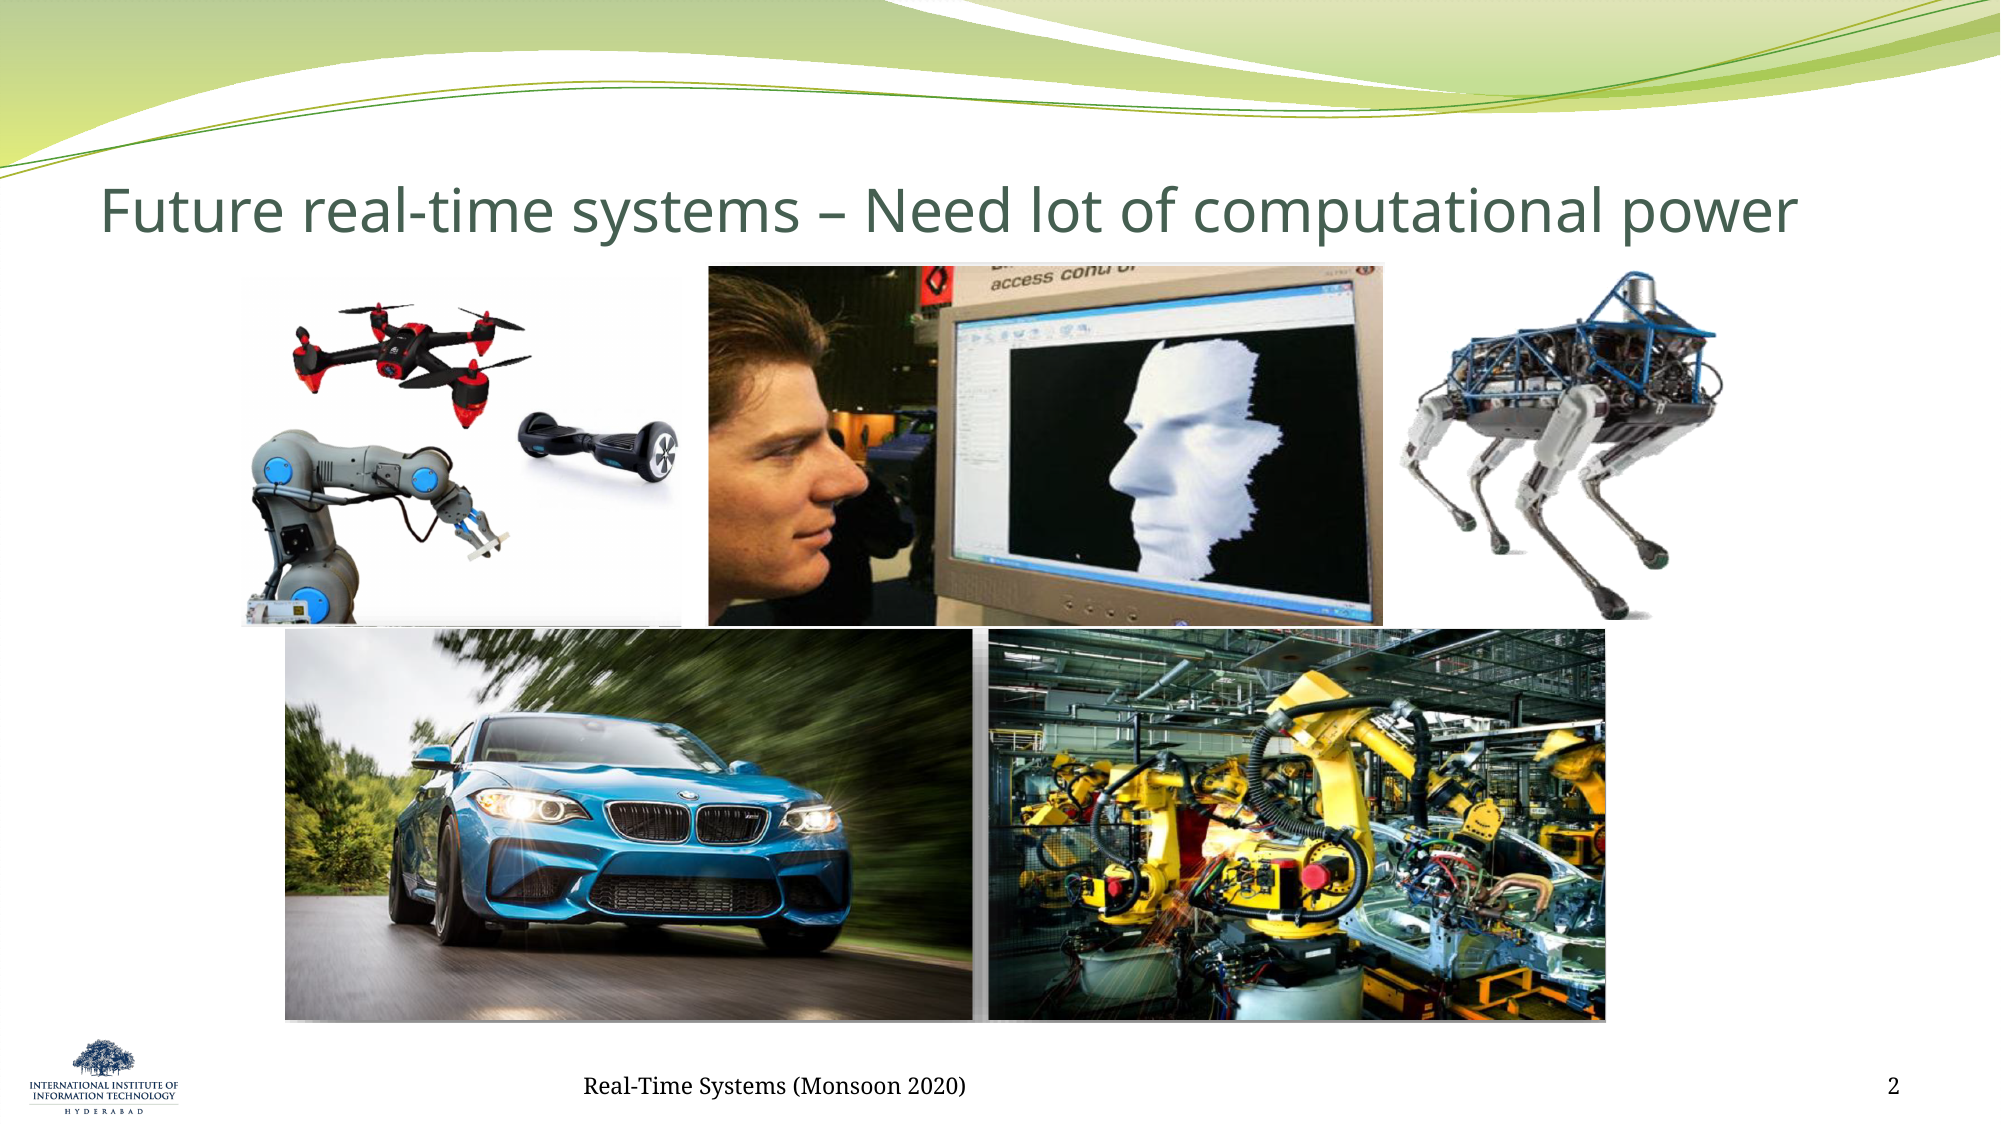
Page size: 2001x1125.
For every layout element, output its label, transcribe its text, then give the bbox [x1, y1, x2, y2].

picture [241, 277, 682, 627]
picture [705, 262, 1724, 627]
picture [285, 628, 1606, 1022]
picture [26, 1036, 182, 1117]
slide_number 2 [1733, 1042, 1900, 1103]
title Future real-time systems – Need lot of computational power [99, 82, 1900, 245]
footer Real-Time Systems (Monsoon 2020) [583, 1042, 1317, 1103]
